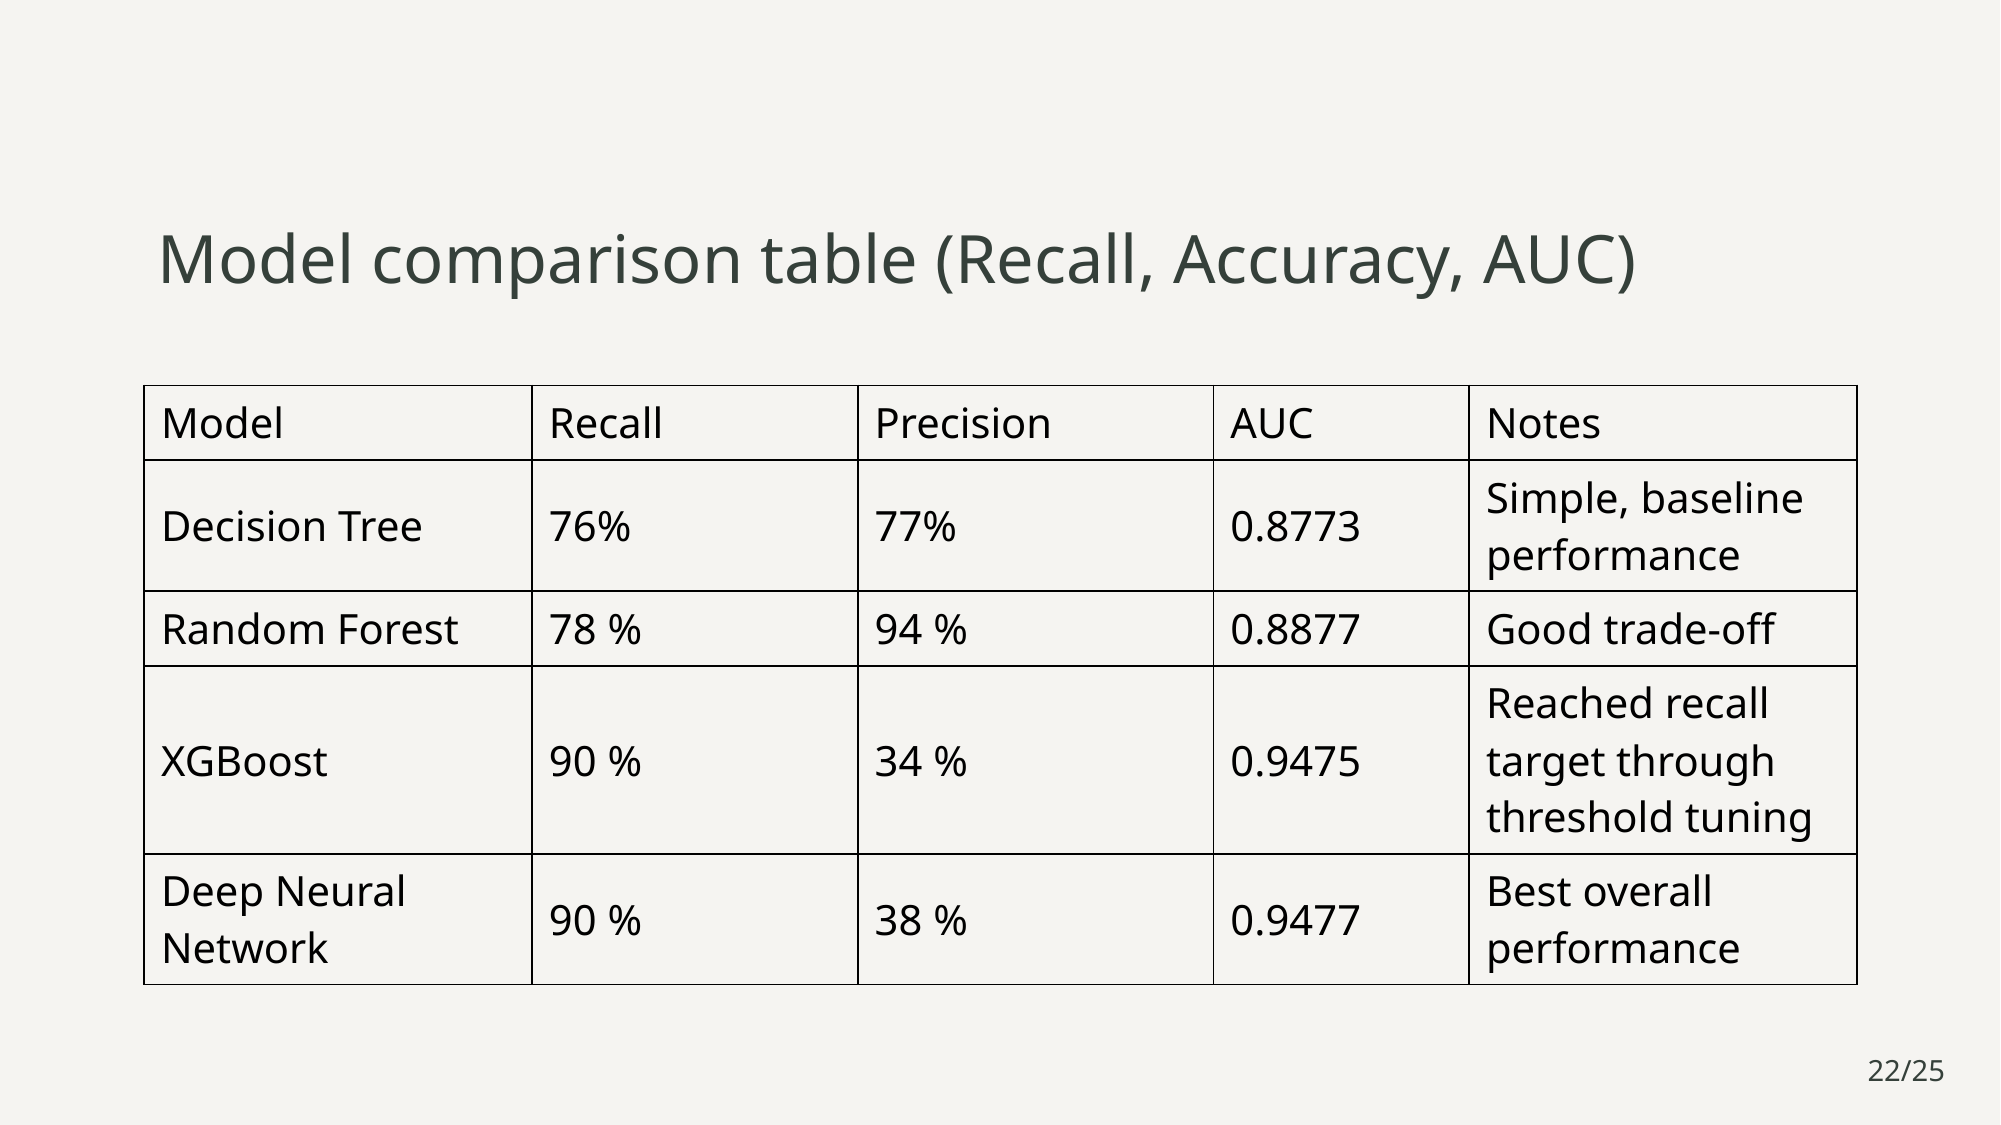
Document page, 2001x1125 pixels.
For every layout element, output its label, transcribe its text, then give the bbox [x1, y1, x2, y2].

table_cell 0.9477 [1214, 855, 1468, 984]
table_cell 76% [533, 461, 857, 590]
table_header AUC [1214, 386, 1468, 459]
table_header Recall [533, 386, 857, 459]
table_cell 0.9475 [1214, 667, 1468, 853]
table_header Precision [859, 386, 1213, 459]
table_cell Reached recall target through threshold tuning [1470, 667, 1856, 853]
table_cell Deep Neural Network [145, 855, 531, 984]
table_cell 94 % [859, 592, 1213, 665]
table_cell Best overall performance [1470, 855, 1856, 984]
table_cell Decision Tree [145, 461, 531, 590]
table_cell 77% [859, 461, 1213, 590]
table_header Notes [1470, 386, 1856, 459]
table_cell 38 % [859, 855, 1213, 984]
table_header Model [145, 386, 531, 459]
table_cell 78 % [533, 592, 857, 665]
table_cell 0.8773 [1214, 461, 1468, 590]
table_cell XGBoost [145, 667, 531, 853]
table_cell Random Forest [145, 592, 531, 665]
table_cell 0.8877 [1214, 592, 1468, 665]
table_cell 90 % [533, 855, 857, 984]
table_cell 90 % [533, 667, 857, 853]
title Model comparison table (Recall, Accuracy, AUC) [142, 96, 1858, 305]
table_cell Good trade-off [1470, 592, 1856, 665]
table_cell 34 % [859, 667, 1213, 853]
slide_number 22/25 [1839, 1042, 1961, 1103]
table_cell Simple, baseline performance [1470, 461, 1856, 590]
